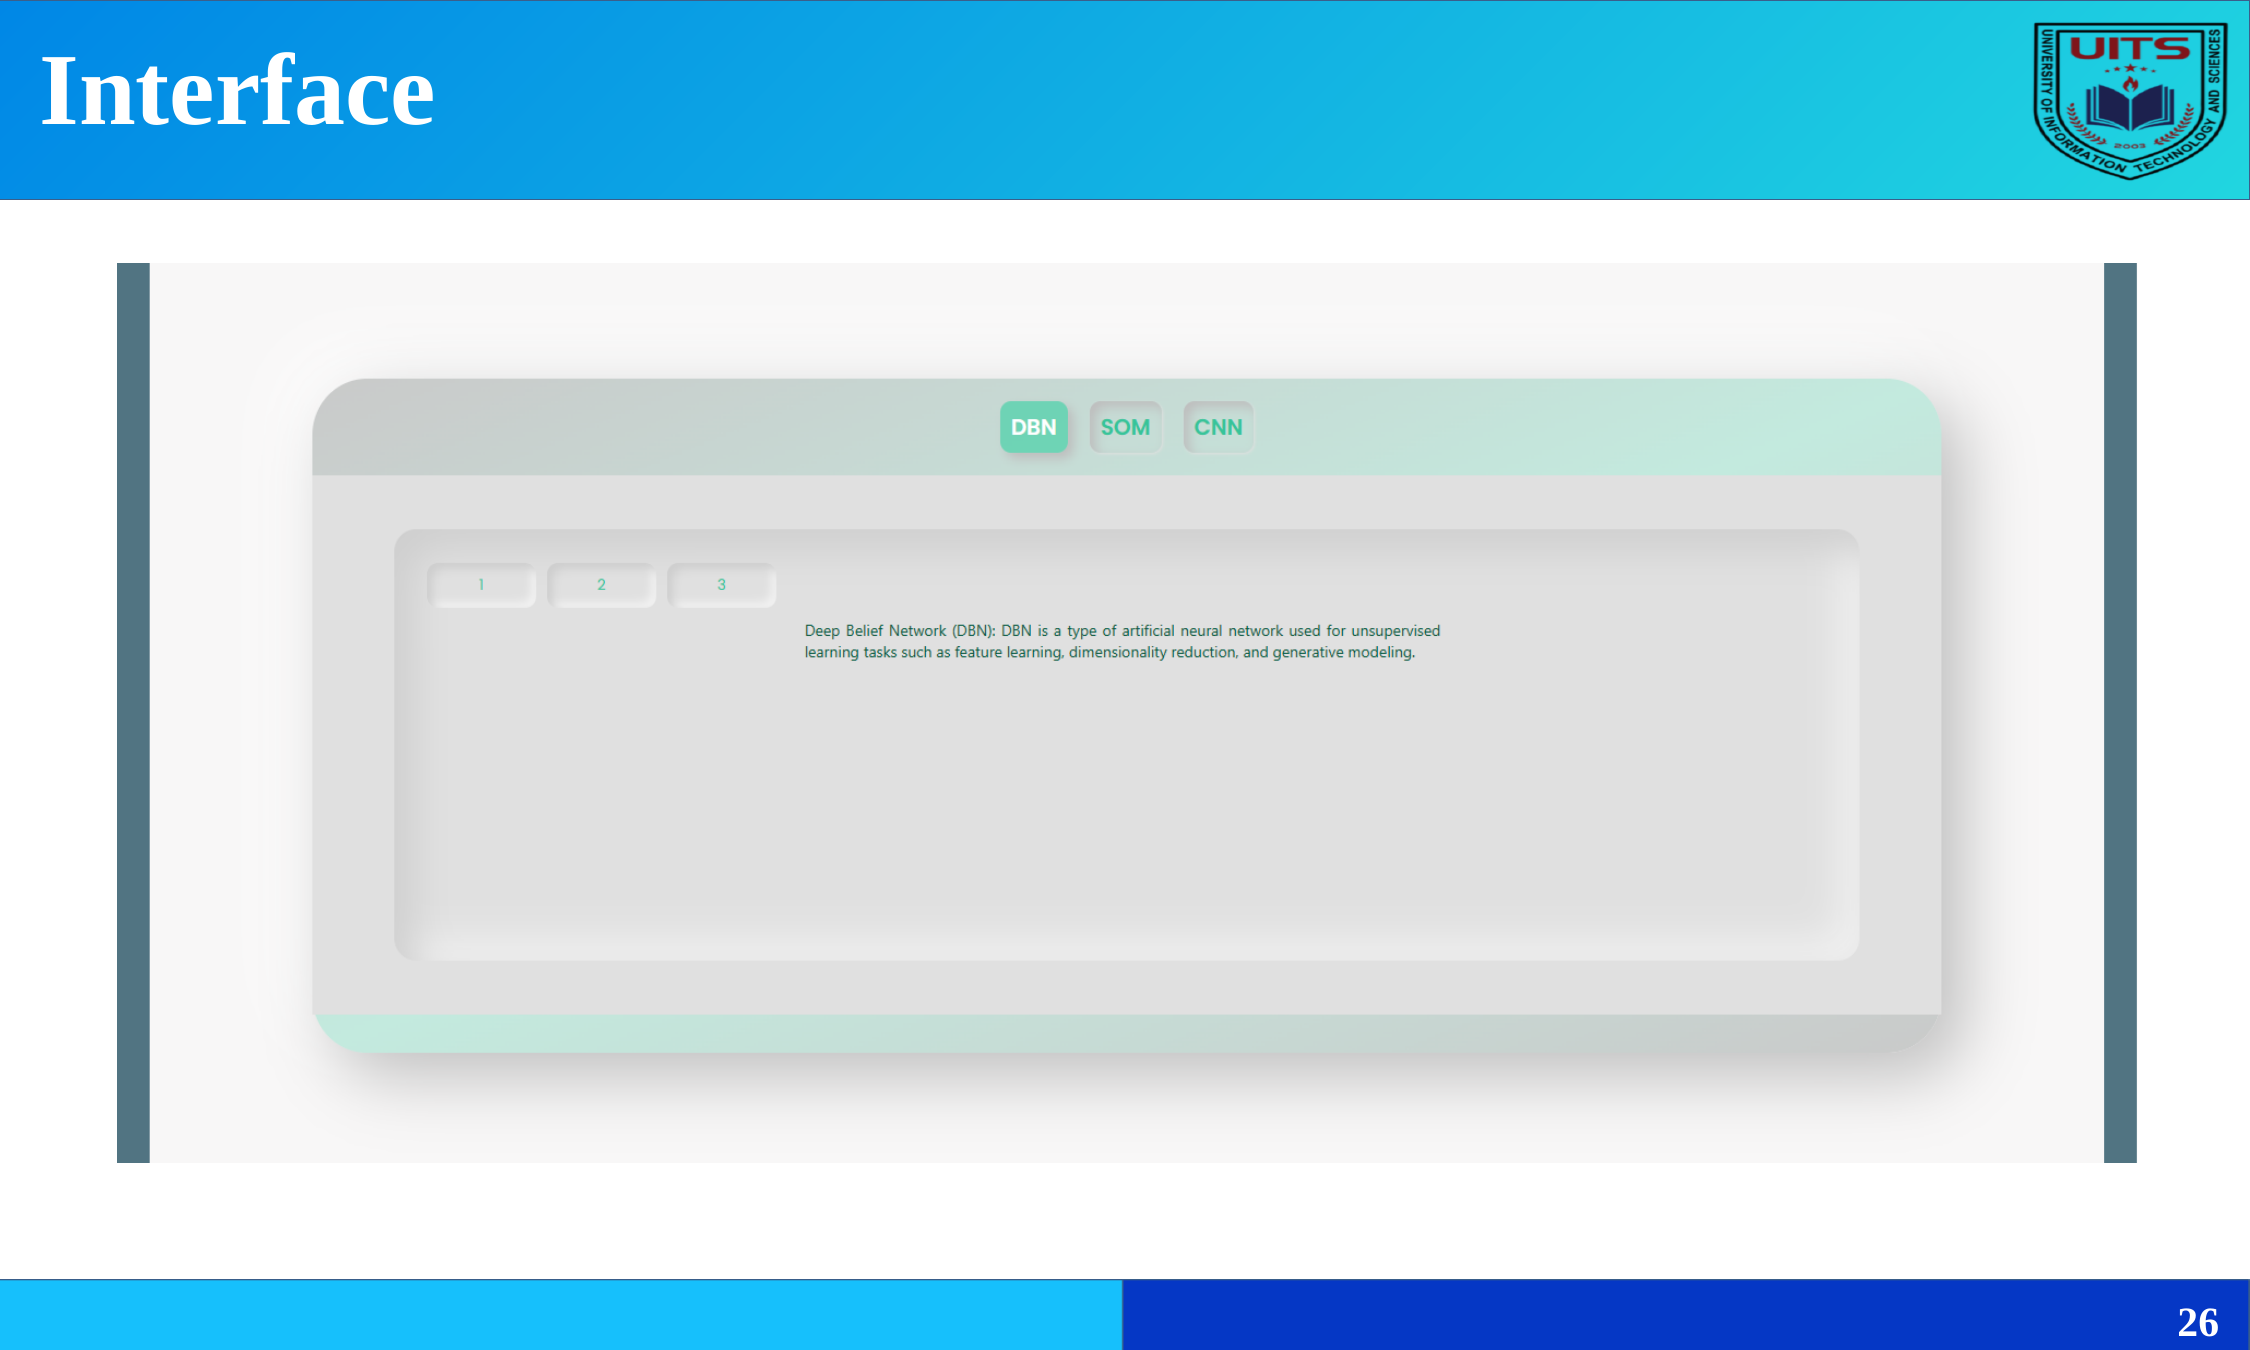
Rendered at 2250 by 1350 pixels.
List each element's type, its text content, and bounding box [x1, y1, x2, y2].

picture [1999, 14, 2250, 188]
text_box Interface [18, 12, 1051, 156]
picture [116, 262, 2138, 1163]
text_box [0, 0, 2250, 202]
picture [0, 1278, 2250, 1350]
